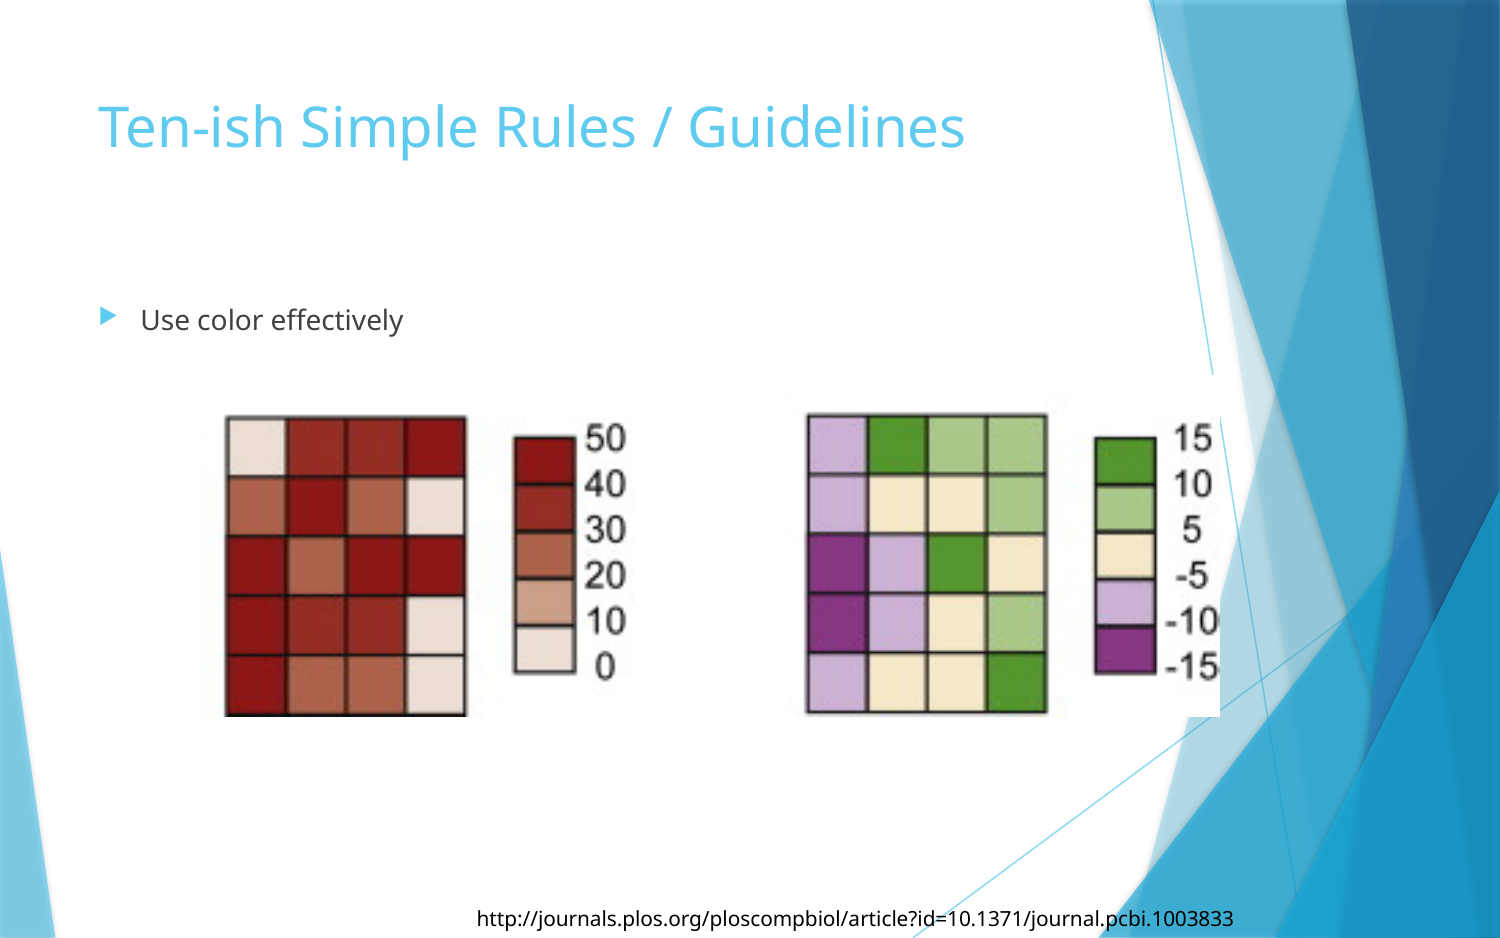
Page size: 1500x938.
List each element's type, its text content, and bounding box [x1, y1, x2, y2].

picture [145, 375, 1279, 717]
title Ten-ish Simple Rules / Guidelines [83, 83, 1141, 264]
list Use color effectively [83, 295, 1141, 826]
text_box http://journals.plos.org/ploscompbiol/article?id=10.1371/journal.pcbi.1003833 [124, 898, 1249, 938]
